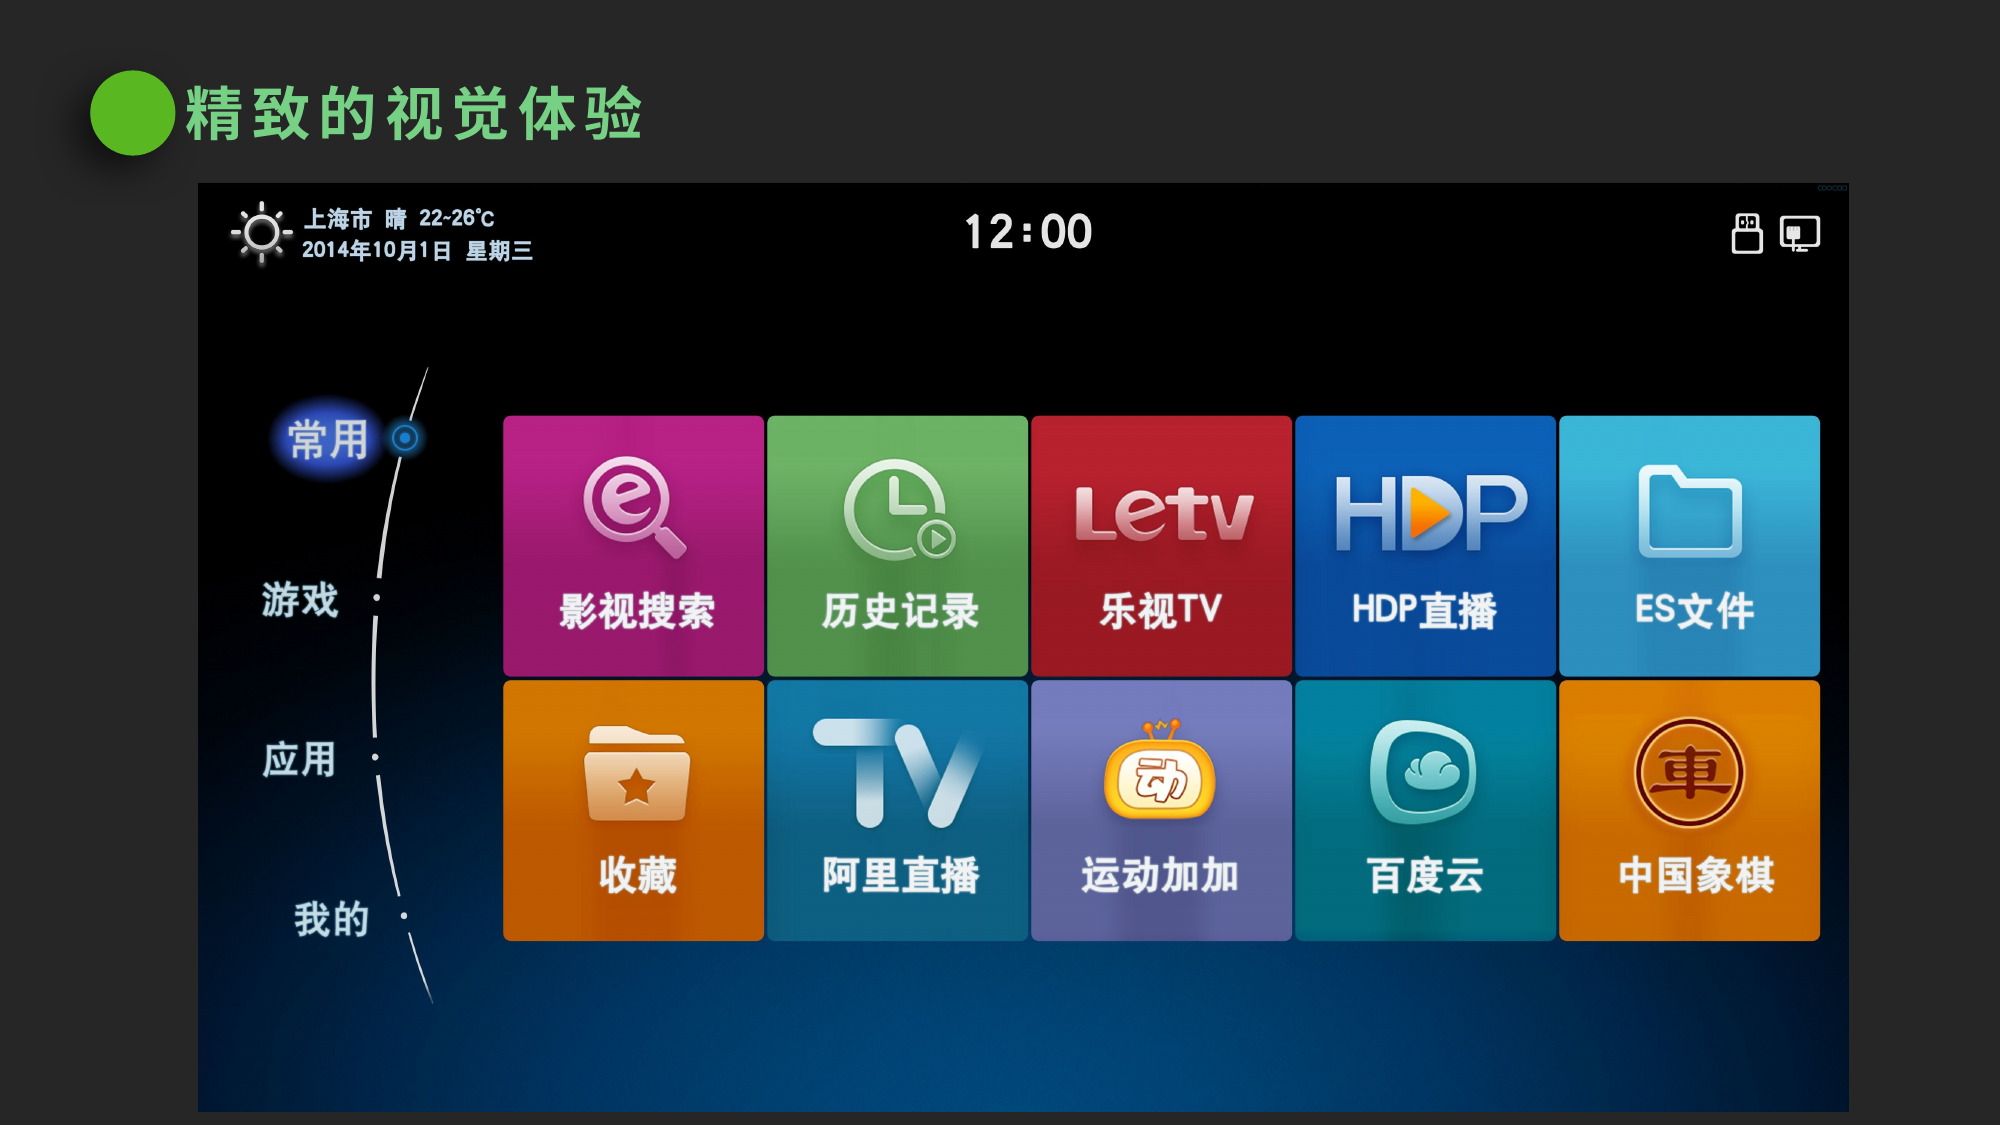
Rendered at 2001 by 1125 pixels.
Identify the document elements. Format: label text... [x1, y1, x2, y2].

text_box [89, 69, 170, 157]
picture [198, 183, 1849, 1112]
text_box 精致的视觉体验 [170, 69, 966, 155]
